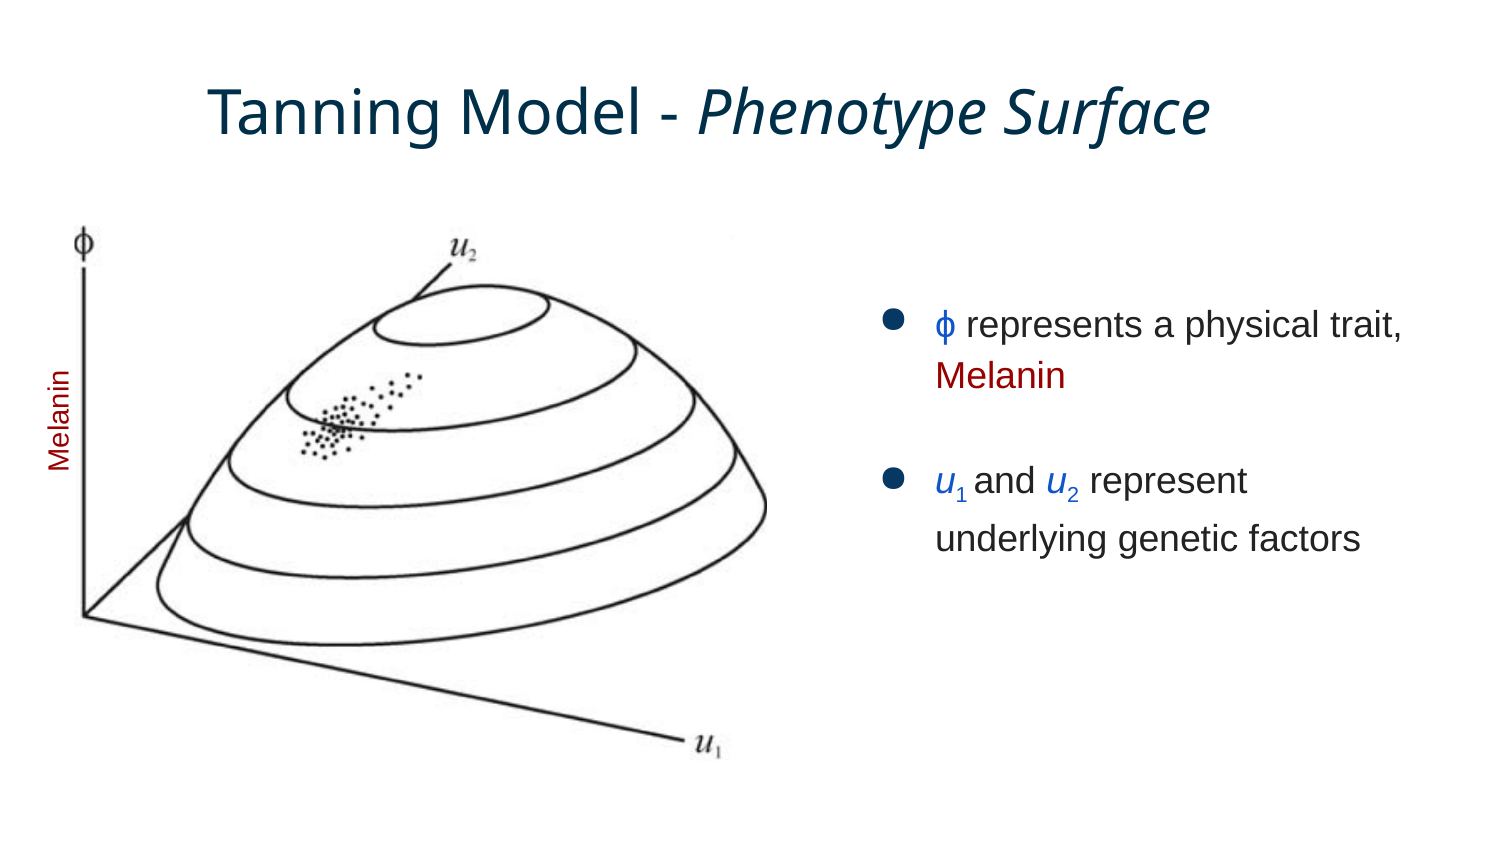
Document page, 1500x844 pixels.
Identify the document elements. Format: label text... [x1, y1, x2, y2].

title Tanning Model - Phenotype Surface [191, 57, 1308, 169]
text_box Melanin [24, 354, 66, 488]
picture [71, 214, 773, 766]
text_box ϕ represents a physical trait, Melanin u1 and u2 represent underlying genetic factors [844, 277, 1425, 796]
